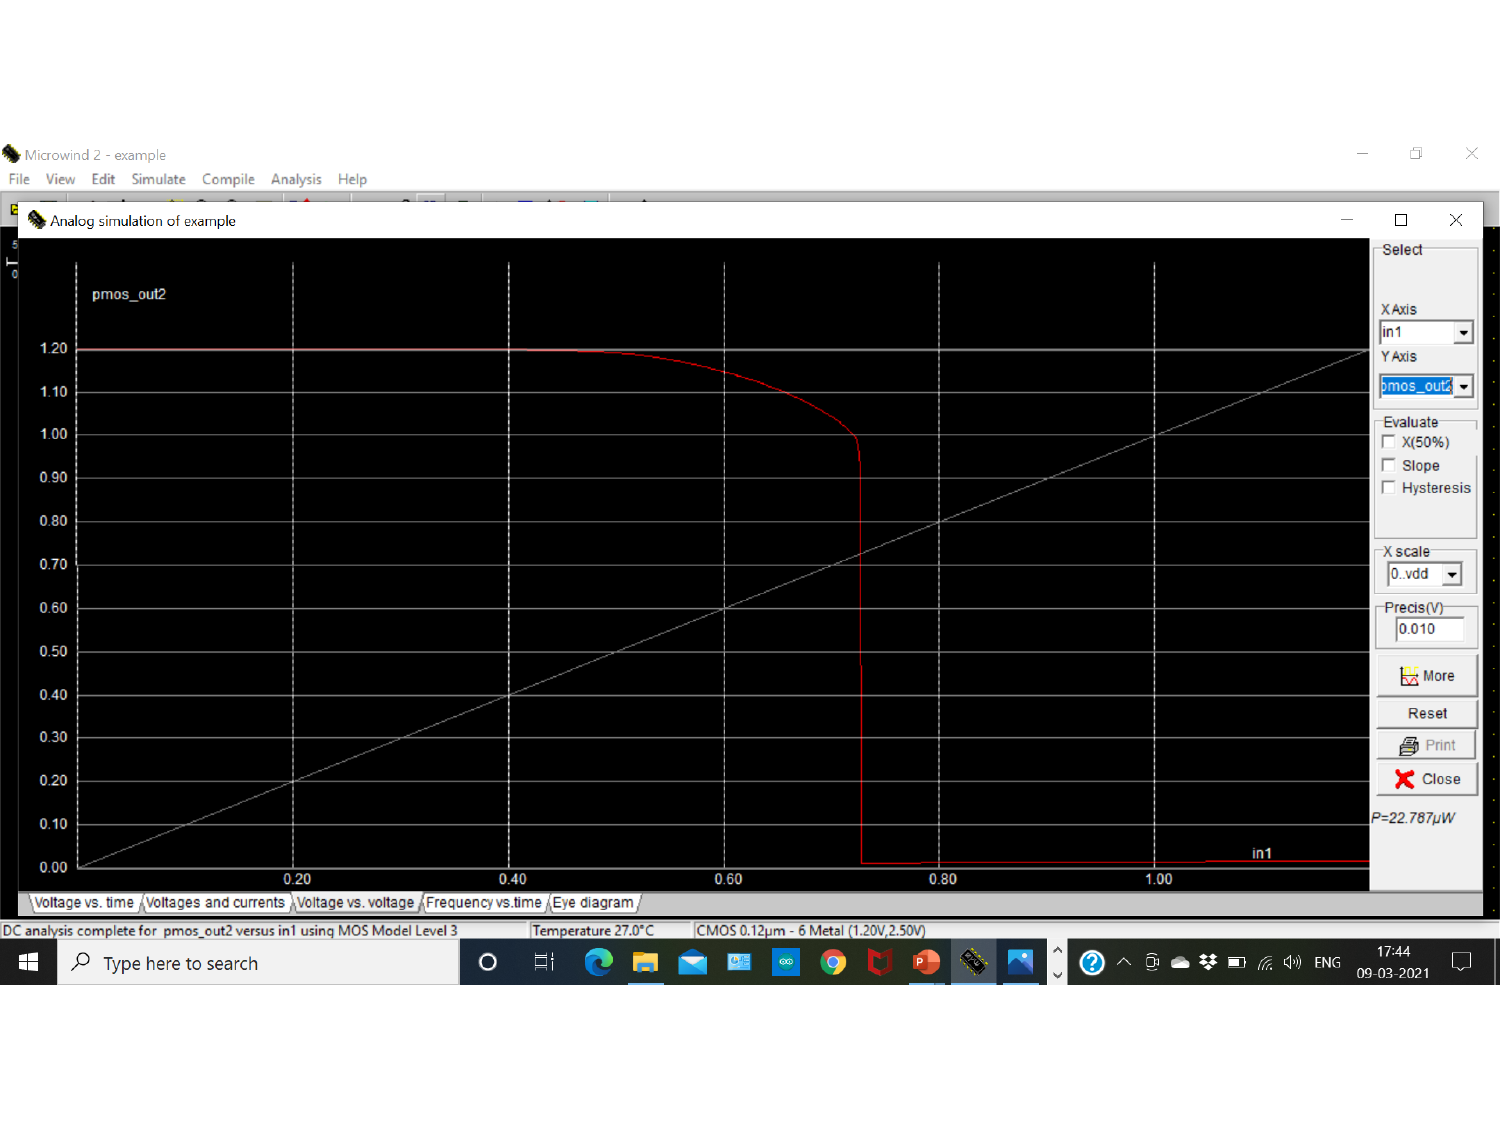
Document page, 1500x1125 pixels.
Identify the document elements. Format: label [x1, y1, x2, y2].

picture [0, 140, 1500, 985]
